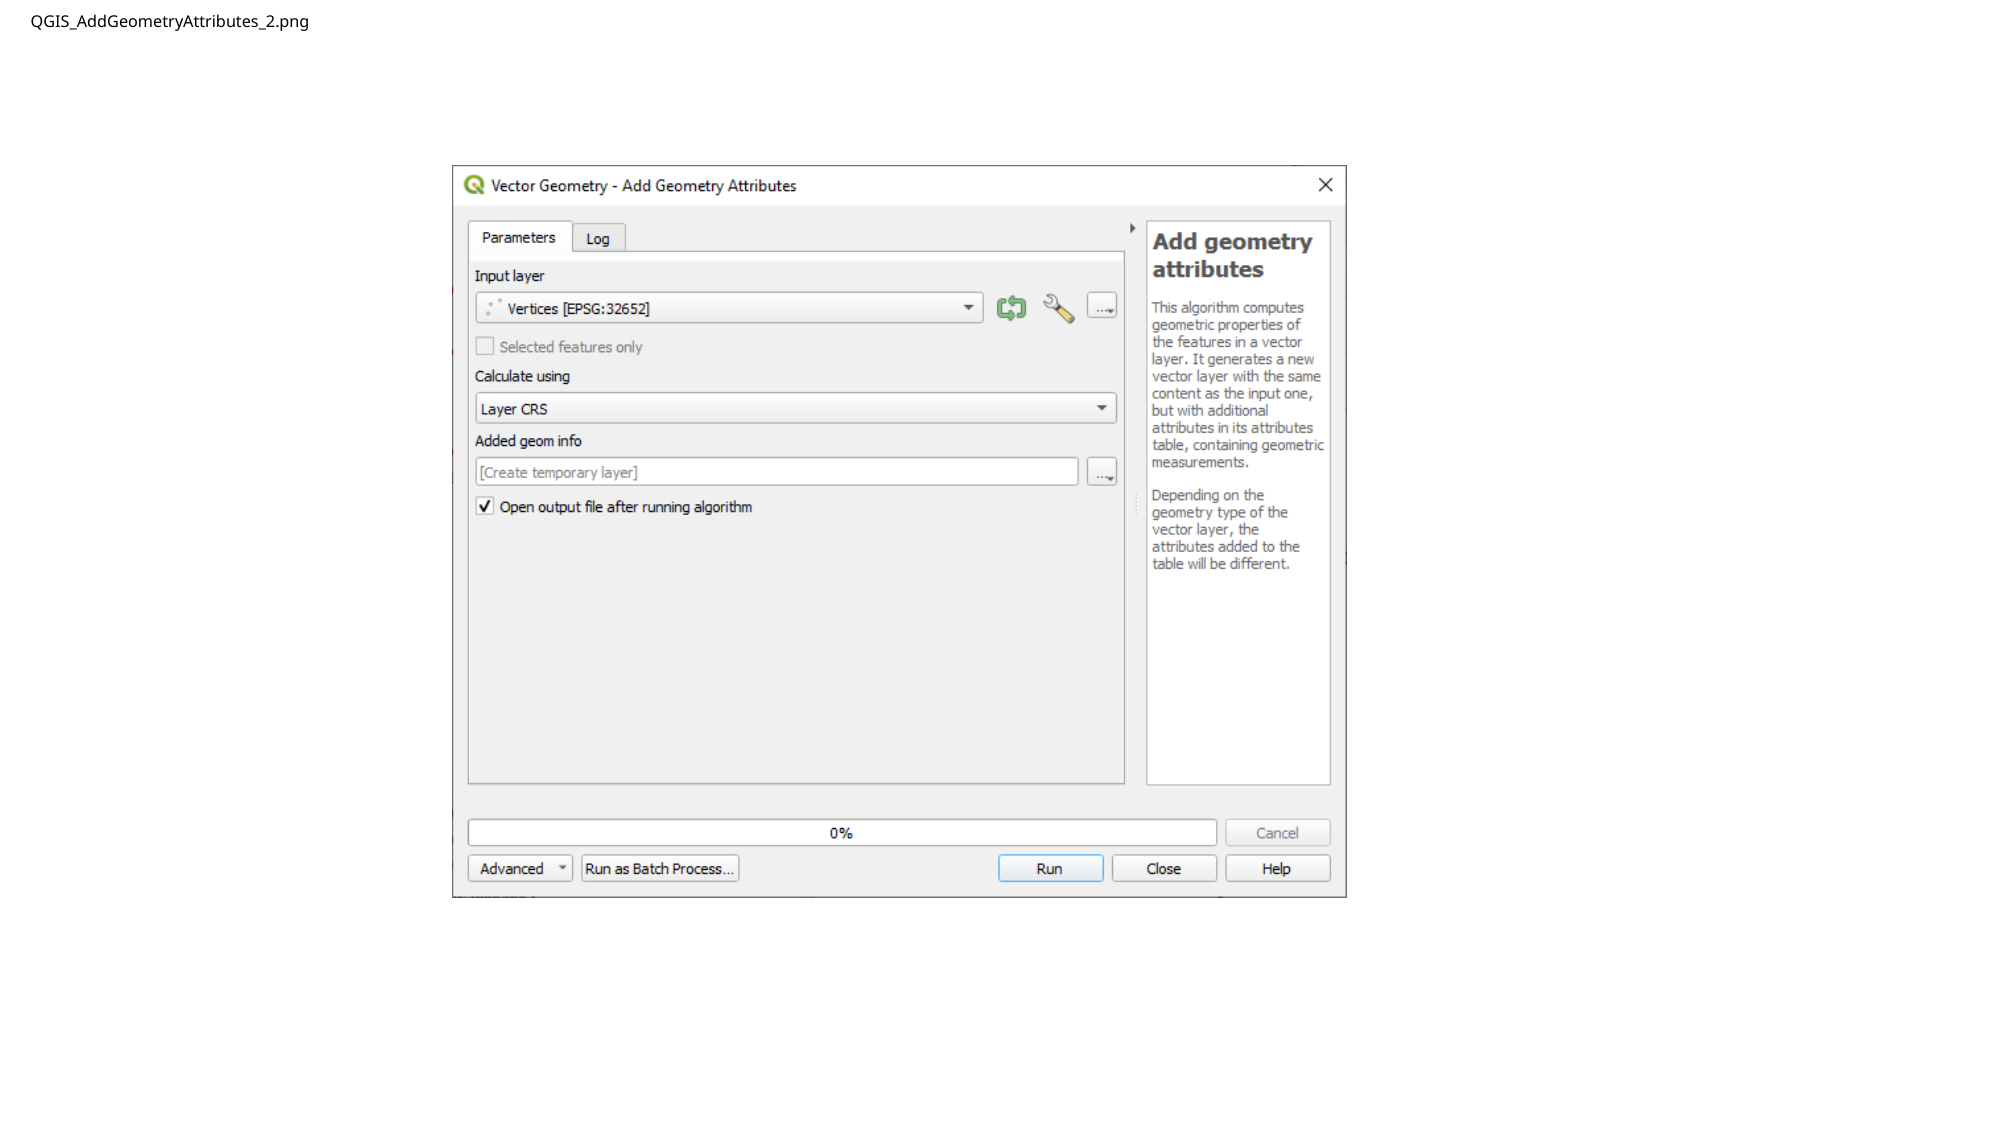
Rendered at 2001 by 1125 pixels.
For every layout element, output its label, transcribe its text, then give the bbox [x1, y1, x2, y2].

picture [452, 165, 1347, 898]
title QGIS_AddGeometryAttributes_2.png [15, 6, 1741, 39]
